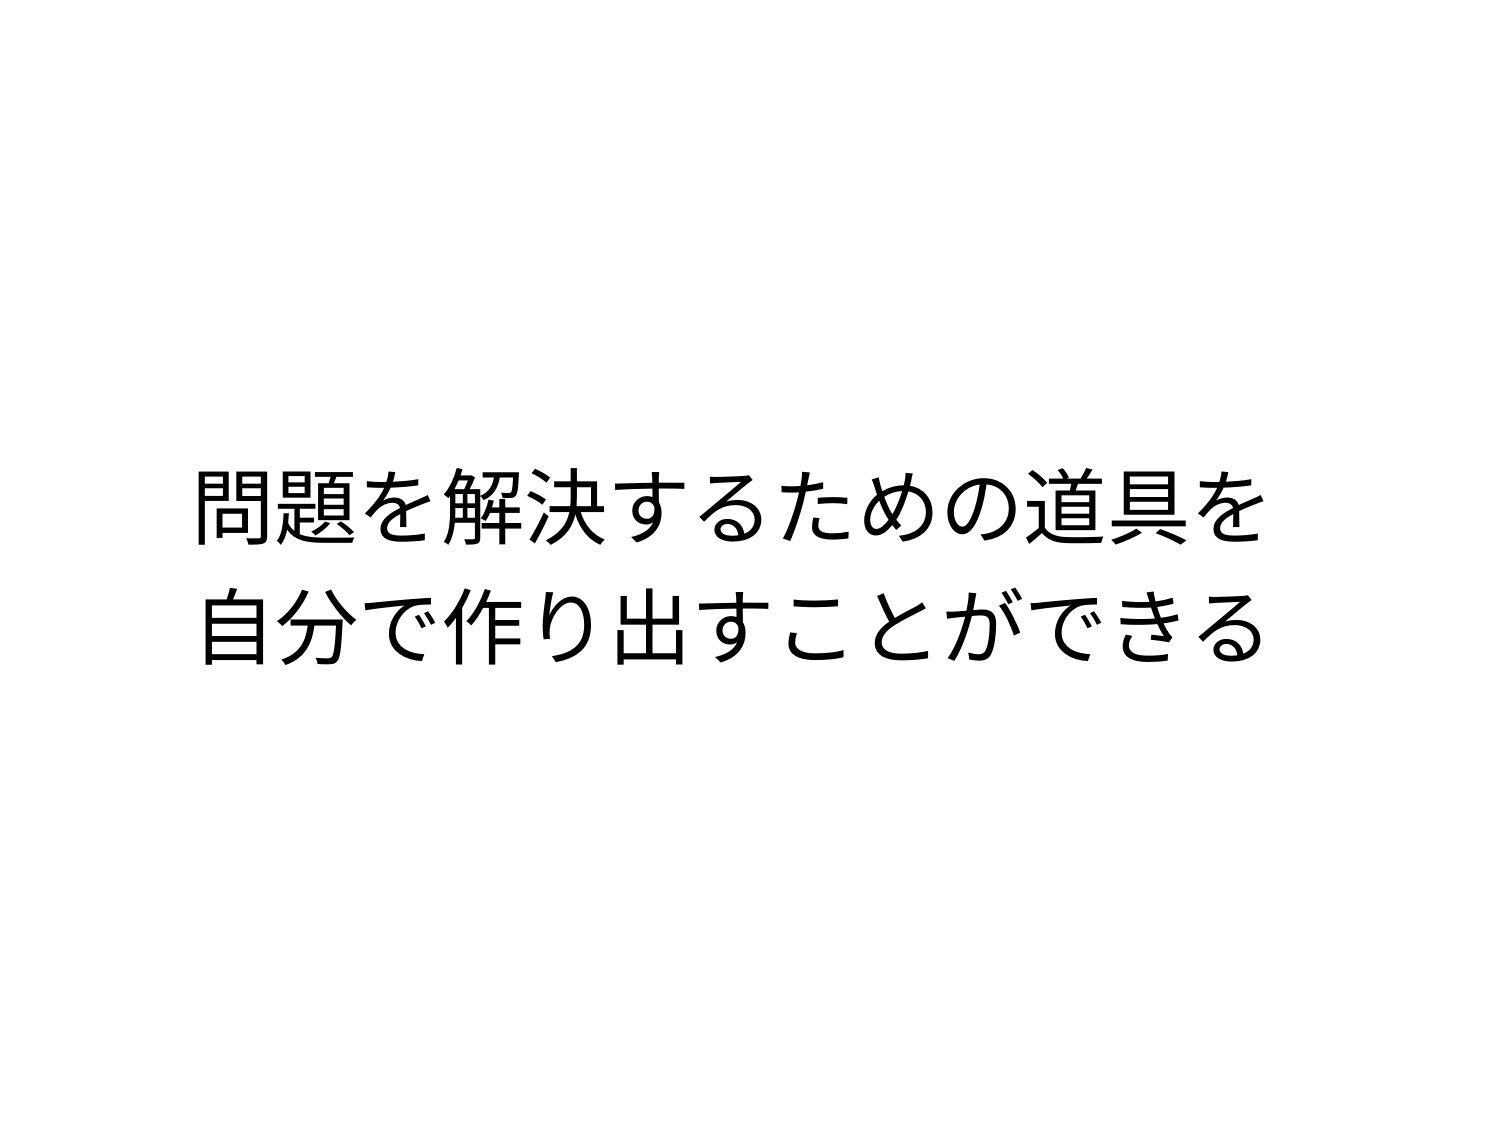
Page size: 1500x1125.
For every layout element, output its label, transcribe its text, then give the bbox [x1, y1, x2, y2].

text_box 問題を解決するための道具を 自分で作り出すことができる [124, 89, 1341, 1035]
